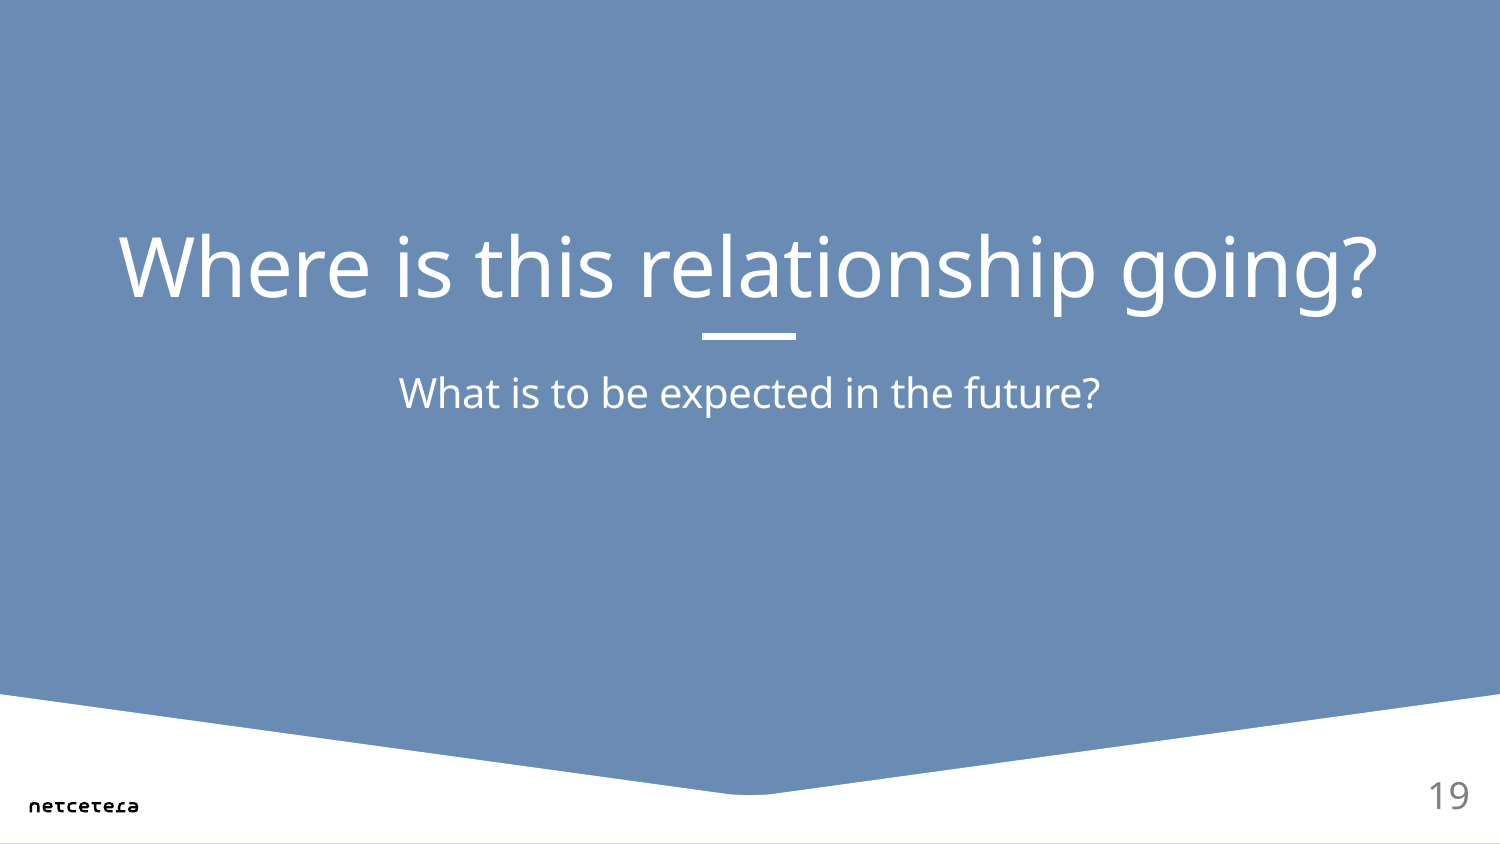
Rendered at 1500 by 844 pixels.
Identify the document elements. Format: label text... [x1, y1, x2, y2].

subtitle What is to be expected in the future? [102, 350, 1397, 422]
title Where is this relationship going? [102, 185, 1397, 350]
slide_number 19 [1401, 779, 1471, 824]
